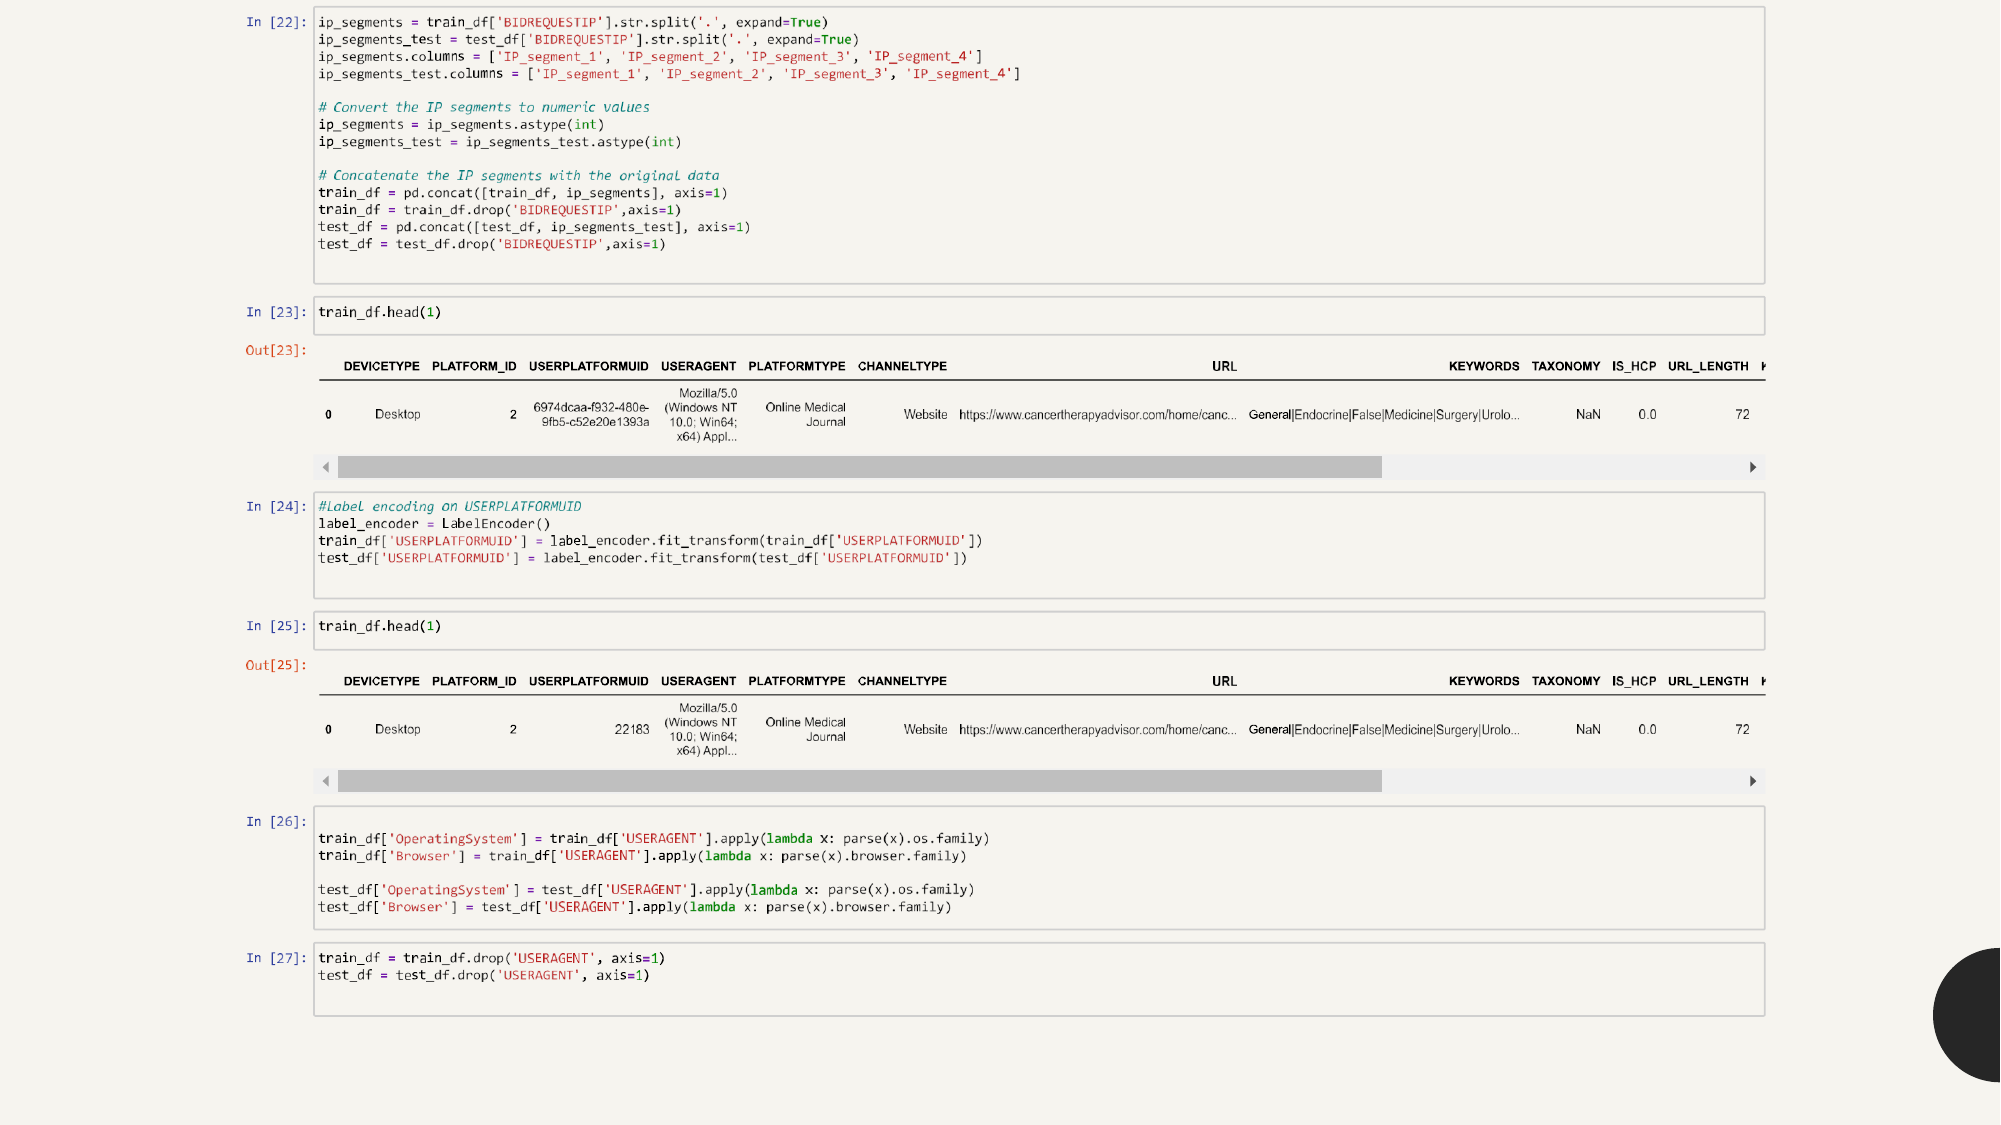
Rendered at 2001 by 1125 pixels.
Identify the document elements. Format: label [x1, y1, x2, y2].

text_box [589, 850, 640, 860]
text_box [637, 361, 649, 371]
picture [1613, 361, 1656, 373]
picture [1613, 676, 1656, 688]
text_box [713, 361, 720, 371]
text_box [536, 901, 541, 914]
text_box [1532, 361, 1564, 371]
text_box [325, 409, 332, 419]
text_box [529, 676, 553, 686]
text_box [535, 850, 550, 861]
text_box [1761, 361, 1766, 371]
text_box [1677, 676, 1723, 688]
text_box [271, 306, 298, 320]
picture [959, 724, 1236, 737]
text_box [318, 204, 380, 217]
text_box [661, 361, 669, 371]
text_box [661, 676, 669, 686]
picture [391, 833, 526, 863]
text_box [893, 676, 901, 686]
text_box [622, 833, 682, 843]
text_box [867, 361, 892, 371]
text_box [344, 361, 352, 371]
text_box [670, 361, 712, 371]
text_box [344, 676, 352, 686]
text_box [534, 402, 649, 426]
text_box [1724, 361, 1733, 371]
text_box [902, 361, 909, 371]
text_box [1495, 361, 1520, 371]
text_box [659, 904, 666, 914]
picture [376, 409, 420, 421]
picture [1213, 676, 1237, 686]
text_box [637, 676, 649, 686]
text_box [1532, 676, 1564, 686]
text_box [1249, 409, 1519, 422]
text_box [318, 501, 349, 511]
picture [1736, 724, 1749, 734]
text_box [325, 724, 332, 734]
picture [1577, 409, 1600, 419]
text_box [713, 676, 720, 686]
text_box [1449, 676, 1494, 686]
text_box [349, 501, 588, 565]
text_box [327, 138, 333, 149]
text_box [353, 361, 420, 371]
picture [334, 102, 388, 112]
text_box [318, 901, 379, 914]
text_box [772, 676, 779, 686]
picture [376, 724, 420, 736]
text_box [1583, 676, 1601, 686]
text_box [255, 818, 261, 826]
picture [959, 409, 1236, 422]
text_box [529, 361, 553, 371]
text_box [597, 901, 625, 912]
text_box [1668, 676, 1676, 686]
text_box [510, 409, 517, 419]
text_box [1733, 676, 1748, 686]
text_box [858, 361, 866, 371]
text_box [318, 552, 349, 563]
picture [889, 50, 989, 81]
text_box [255, 503, 261, 511]
text_box [571, 361, 636, 371]
text_box [319, 118, 326, 129]
text_box [1761, 676, 1766, 686]
picture [318, 170, 327, 180]
picture [1736, 409, 1749, 419]
text_box [318, 850, 387, 863]
text_box [318, 969, 372, 983]
text_box [327, 121, 333, 132]
text_box [1449, 361, 1494, 371]
text_box [916, 676, 947, 686]
text_box [314, 611, 1765, 650]
picture [1639, 724, 1656, 734]
text_box [550, 833, 618, 846]
text_box [318, 884, 379, 898]
picture [334, 170, 388, 180]
text_box [318, 833, 387, 846]
text_box [319, 518, 349, 528]
text_box [615, 724, 649, 734]
text_box [780, 676, 846, 686]
text_box [314, 942, 1765, 1016]
text_box [1733, 361, 1748, 371]
text_box [554, 676, 570, 686]
picture [904, 724, 947, 734]
text_box [388, 170, 749, 252]
text_box [412, 972, 418, 980]
picture [333, 101, 680, 149]
text_box [271, 16, 298, 30]
text_box [749, 361, 779, 371]
text_box [319, 16, 889, 81]
picture [1213, 361, 1237, 371]
text_box [271, 952, 298, 966]
text_box [277, 621, 284, 631]
text_box [1724, 676, 1733, 686]
text_box [314, 296, 1765, 335]
text_box [318, 221, 372, 234]
text_box [271, 500, 298, 514]
text_box [721, 361, 737, 371]
text_box [318, 535, 349, 546]
text_box [314, 492, 1765, 599]
text_box [432, 361, 479, 371]
text_box [1668, 361, 1676, 371]
text_box [246, 344, 298, 358]
text_box [573, 952, 594, 963]
text_box [867, 676, 892, 686]
text_box [910, 676, 917, 686]
picture [666, 883, 973, 914]
picture [664, 388, 737, 443]
text_box [314, 806, 1765, 930]
picture [904, 409, 947, 419]
text_box [902, 676, 909, 686]
text_box [910, 361, 917, 371]
text_box [1565, 676, 1582, 686]
text_box [893, 361, 901, 371]
text_box [285, 621, 292, 631]
text_box [466, 67, 503, 78]
text_box [480, 676, 517, 688]
text_box [916, 361, 947, 371]
text_box [749, 676, 773, 686]
text_box [319, 136, 326, 146]
text_box [612, 952, 664, 966]
text_box [858, 676, 866, 686]
text_box [313, 454, 338, 480]
text_box [560, 850, 588, 860]
text_box [338, 768, 1766, 794]
text_box [314, 6, 1765, 284]
text_box [766, 402, 846, 426]
text_box [670, 676, 712, 686]
picture [383, 884, 535, 915]
picture [426, 951, 573, 983]
text_box [571, 676, 636, 686]
picture [1577, 724, 1600, 734]
text_box [510, 724, 517, 734]
text_box [644, 850, 649, 863]
text_box [318, 238, 372, 251]
text_box [318, 619, 440, 634]
picture [395, 970, 411, 980]
text_box [643, 904, 650, 912]
text_box [721, 676, 737, 686]
text_box [338, 454, 1766, 480]
text_box [545, 901, 596, 912]
text_box [1583, 361, 1601, 371]
text_box [554, 361, 570, 371]
text_box [666, 852, 673, 863]
picture [682, 832, 988, 863]
text_box [432, 676, 479, 686]
text_box [1495, 676, 1520, 686]
text_box [1249, 724, 1519, 737]
text_box [780, 361, 846, 371]
text_box [246, 659, 298, 673]
picture [318, 102, 327, 112]
text_box [318, 952, 380, 966]
text_box [574, 534, 949, 565]
text_box [480, 361, 517, 373]
text_box [542, 884, 603, 898]
text_box [597, 969, 649, 983]
text_box [766, 717, 846, 741]
text_box [403, 952, 426, 963]
text_box [658, 852, 665, 860]
picture [1639, 409, 1656, 419]
text_box [313, 768, 338, 794]
text_box [607, 884, 666, 895]
picture [664, 703, 737, 758]
text_box [318, 305, 440, 320]
text_box [271, 815, 298, 829]
text_box [1565, 361, 1582, 371]
text_box [651, 904, 658, 914]
text_box [1677, 361, 1723, 373]
text_box [353, 676, 420, 686]
text_box [997, 68, 1006, 78]
text_box [318, 186, 380, 200]
text_box [949, 534, 981, 565]
